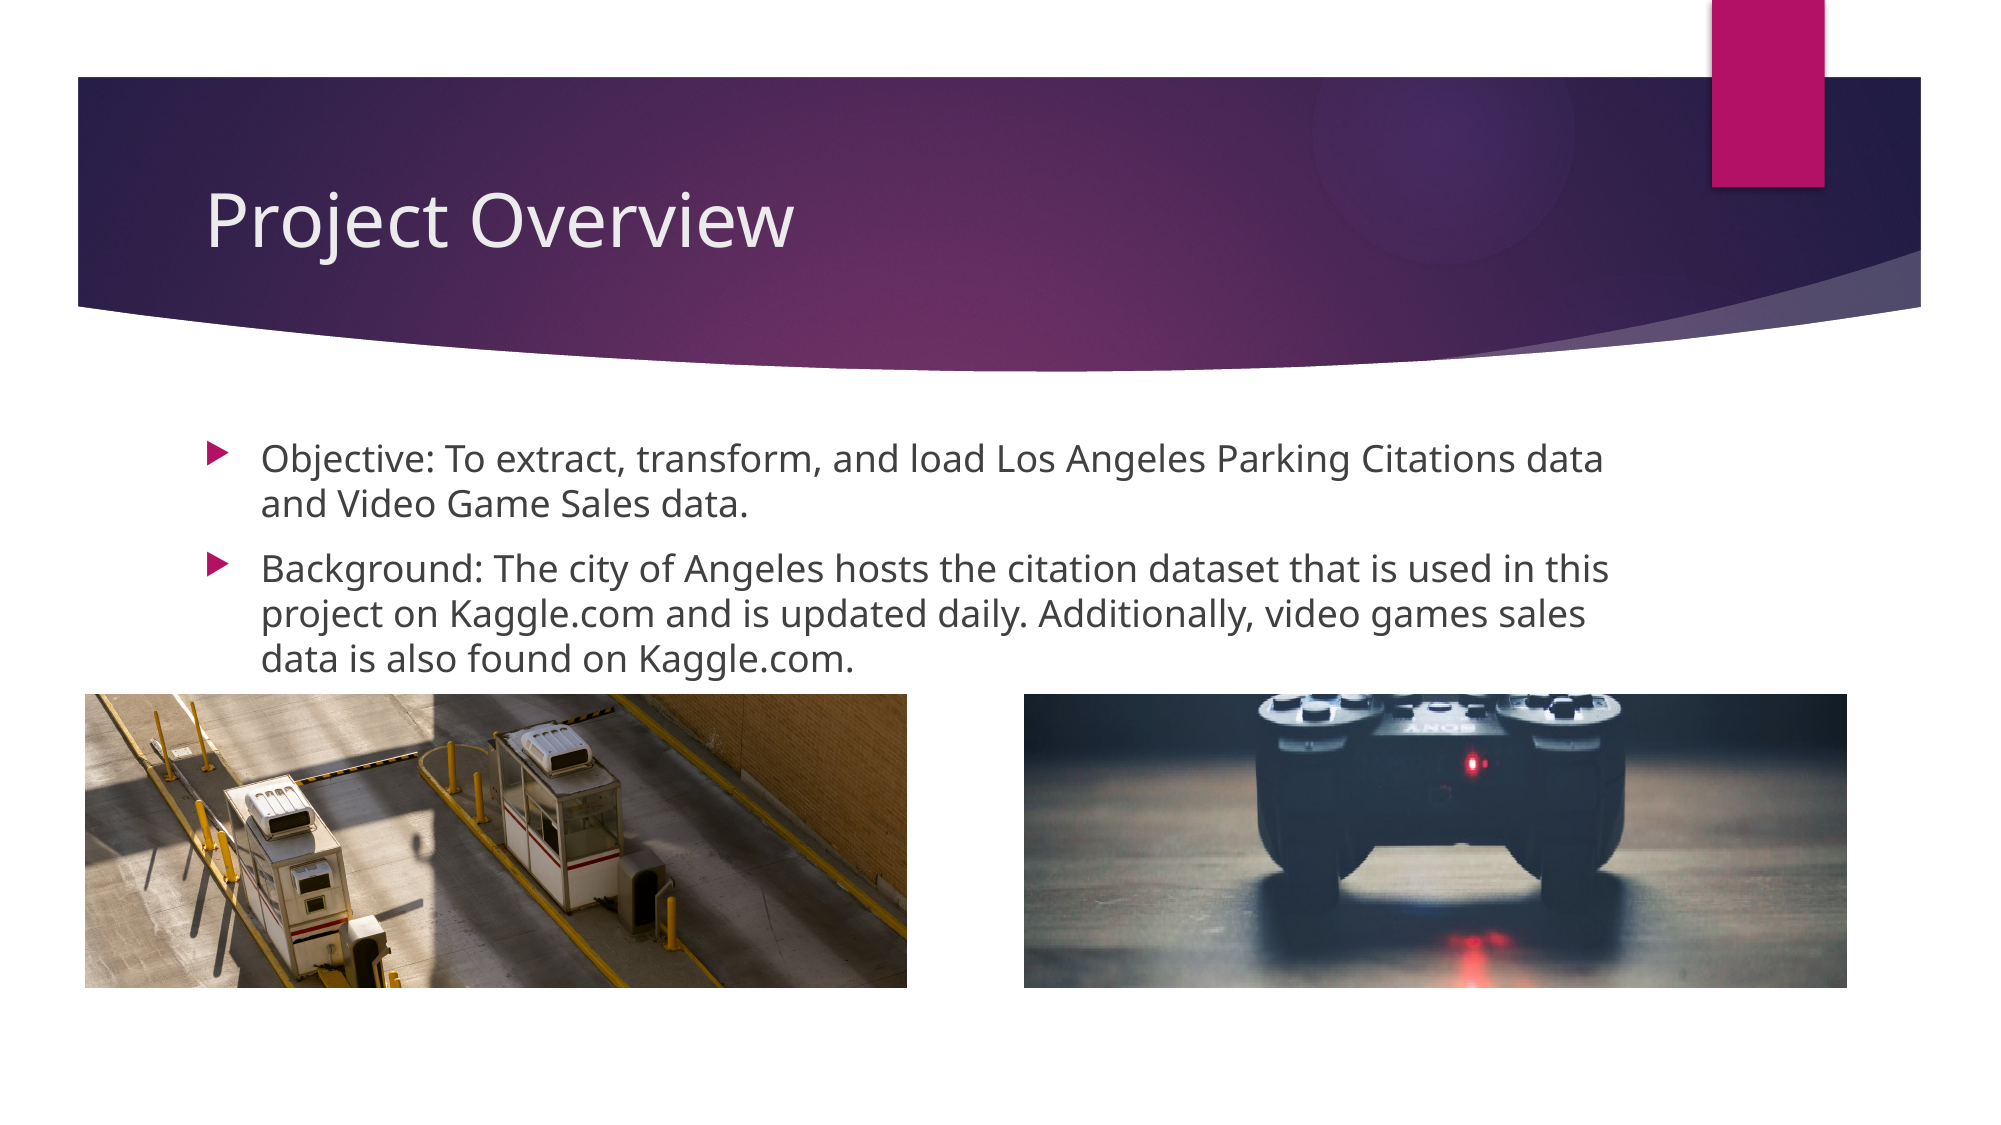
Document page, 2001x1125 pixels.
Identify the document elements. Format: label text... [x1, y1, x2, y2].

picture [1023, 694, 1847, 988]
title Project Overview [189, 159, 1627, 276]
list Objective: To extract, transform, and load Los Angeles Parking Citations data and Video Game Sales data. Background: The city of Angeles hosts the citation dataset that is used in this project on Kaggle.com and is updated daily. Additionally, video games sales data is also found on Kaggle.com. [189, 427, 1638, 988]
picture [84, 694, 908, 988]
